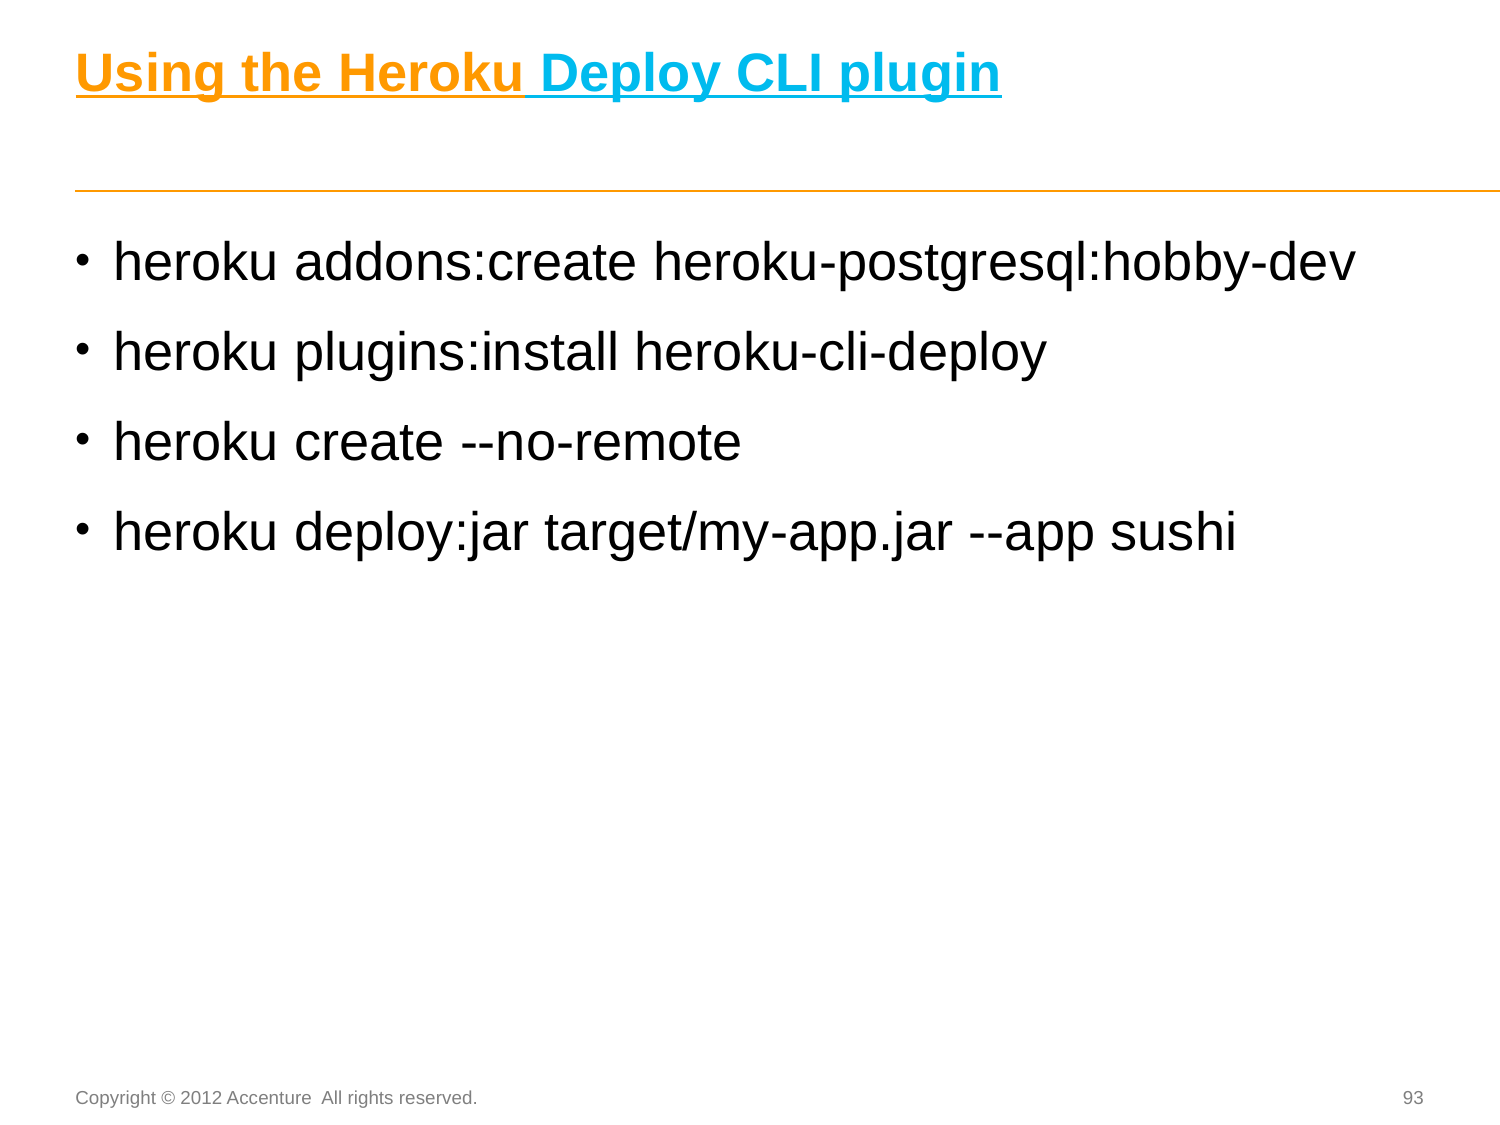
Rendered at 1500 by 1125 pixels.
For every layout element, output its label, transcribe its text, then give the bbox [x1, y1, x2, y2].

list heroku addons:create heroku-postgresql:hobby-dev heroku plugins:install heroku-cli-deploy heroku create --no-remote heroku deploy:jar target/my-app.jar --app sushi [75, 226, 1425, 1018]
title Using the Heroku Deploy CLI plugin [75, 27, 1422, 157]
